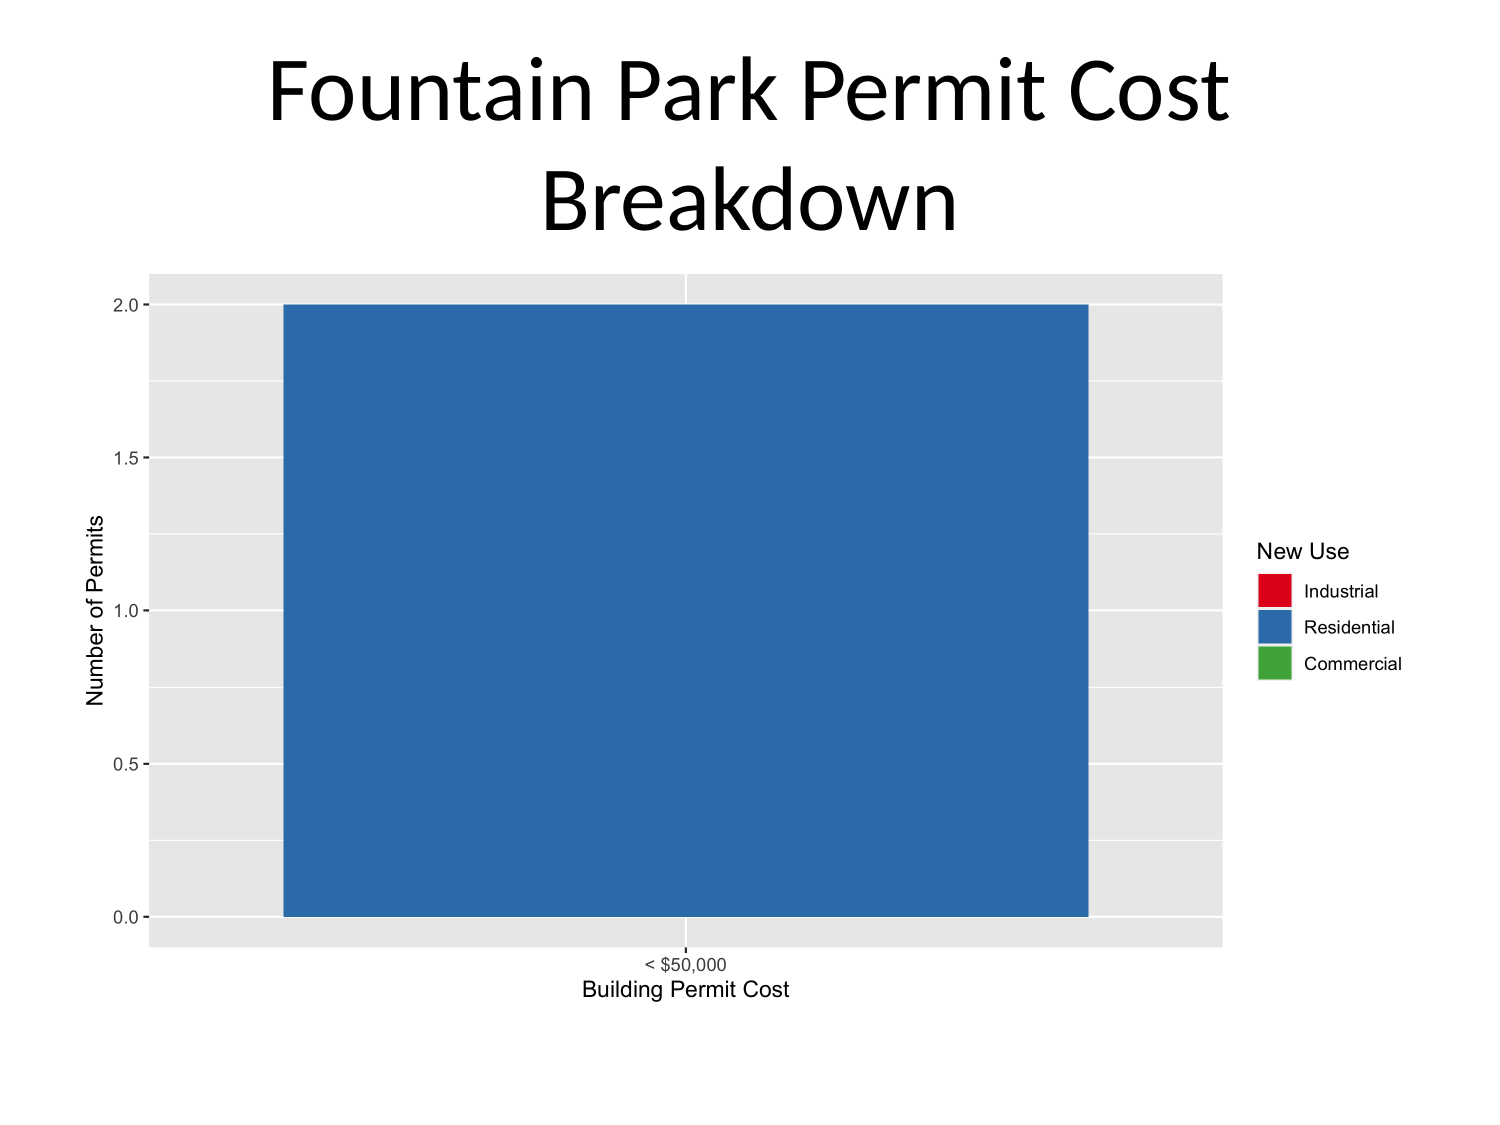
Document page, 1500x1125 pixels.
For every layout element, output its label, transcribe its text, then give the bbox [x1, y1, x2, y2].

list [74, 262, 1426, 1013]
title Fountain Park Permit Cost Breakdown [75, 45, 1425, 233]
